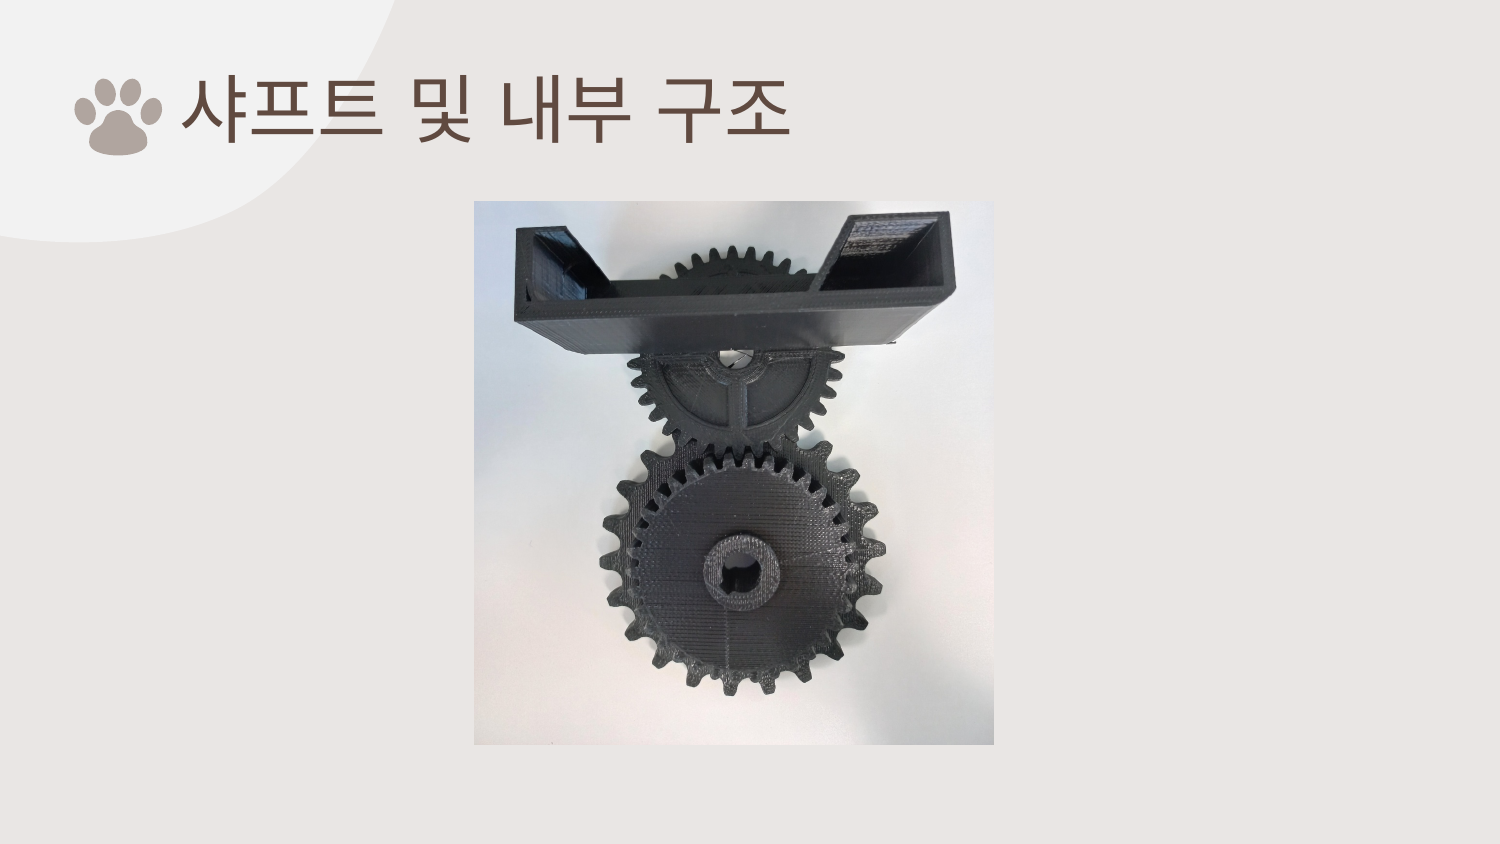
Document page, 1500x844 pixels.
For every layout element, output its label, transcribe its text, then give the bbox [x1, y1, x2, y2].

picture [473, 201, 996, 753]
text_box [72, 78, 164, 156]
title 샤프트 및 내부 구조 [164, 72, 1436, 167]
